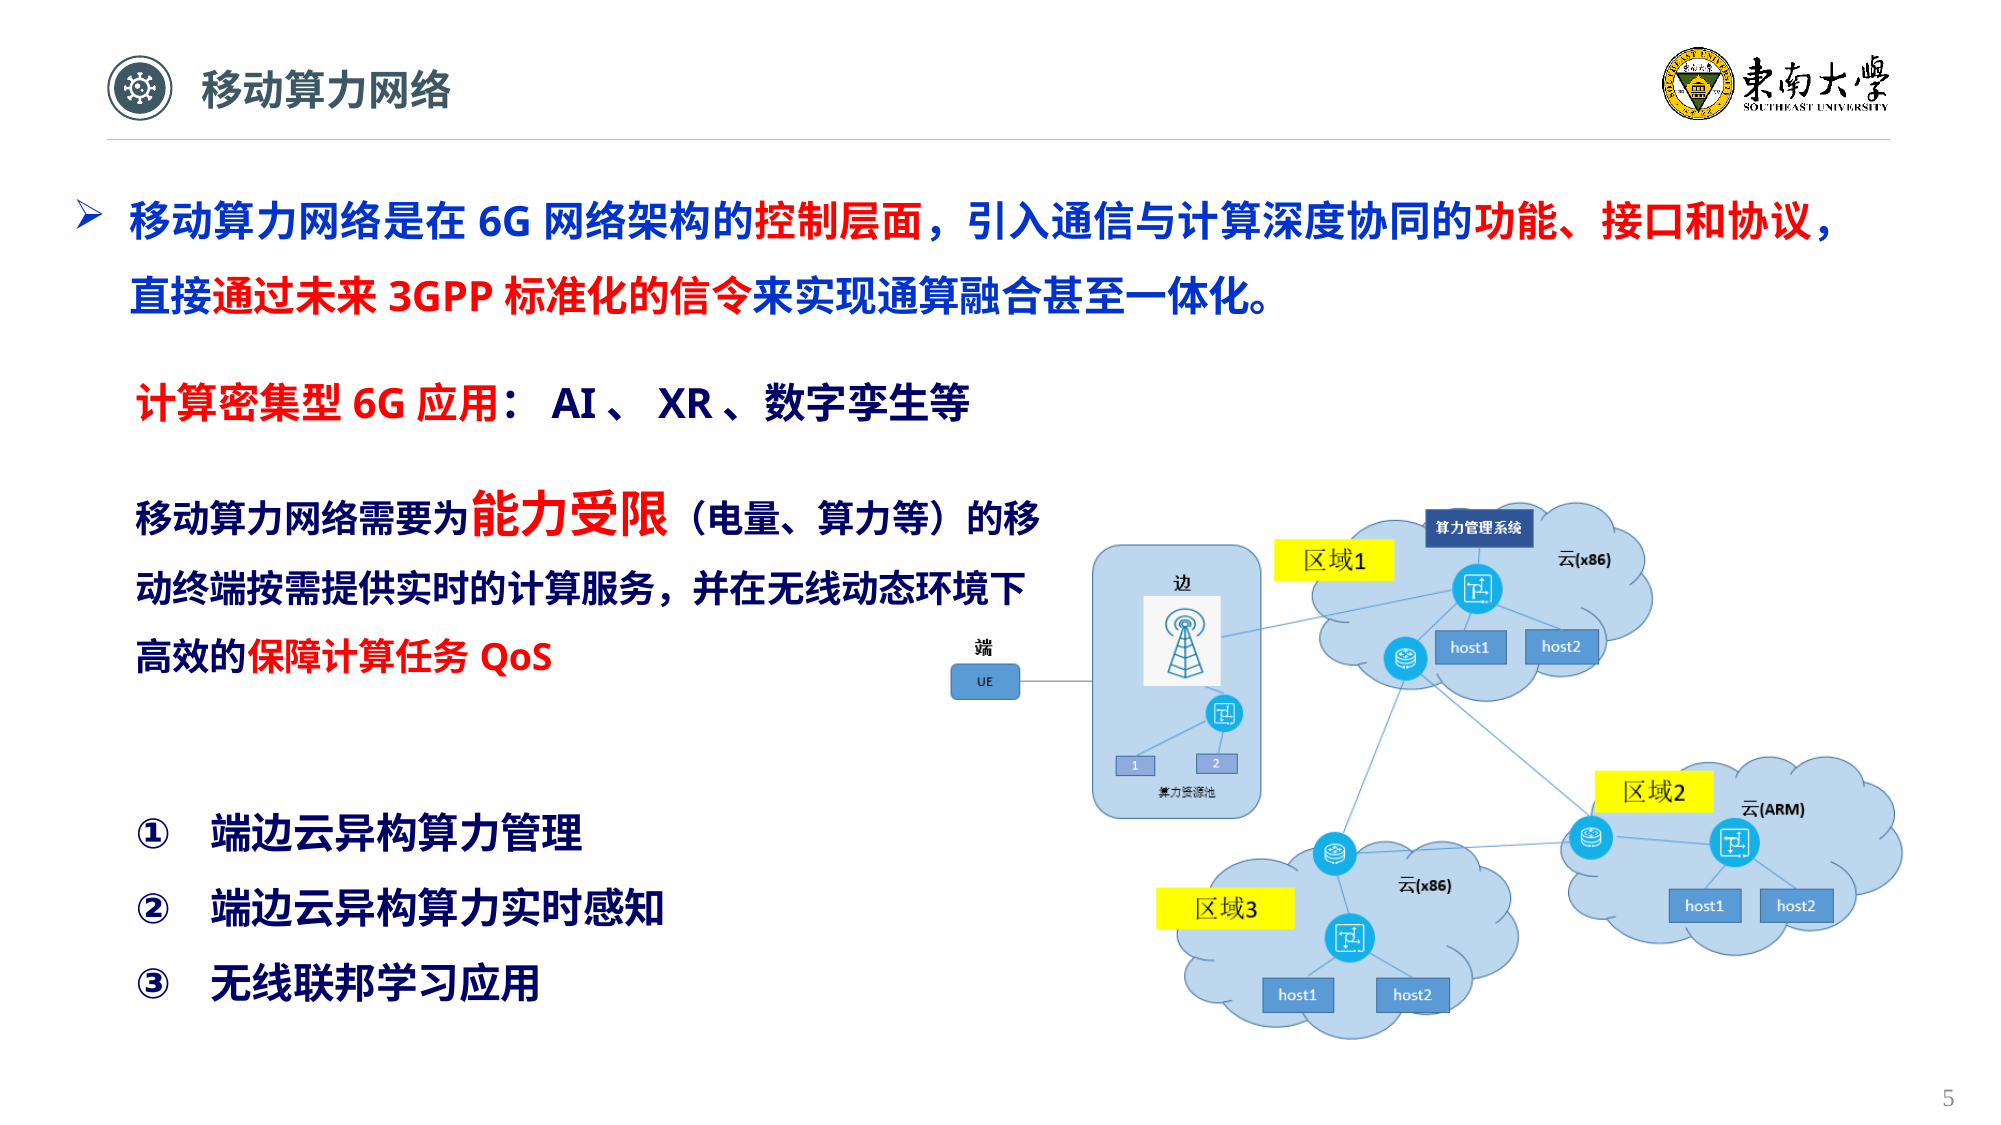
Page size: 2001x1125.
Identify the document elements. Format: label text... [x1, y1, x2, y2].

picture [942, 492, 1924, 1057]
text_box 移动算力网络是在6G网络架构的控制层面，引入通信与计算深度协同的功能、接口和协议，直接通过未来3GPP标准化的信令来实现通算融合甚至一体化。 [58, 162, 1828, 328]
text_box 端边云异构算力管理 端边云异构算力实时感知 无线联邦学习应用 [45, 774, 942, 1015]
text_box 移动算力网络需要为能力受限（电量、算力等）的移动终端按需提供实时的计算服务，并在无线动态环境下高效的保障计算任务QoS [45, 445, 1071, 685]
text_box 移动算力网络 [201, 56, 1284, 122]
text_box 计算密集型6G应用：AI、XR、数字孪生等 [45, 344, 1182, 434]
picture [1662, 47, 1889, 120]
